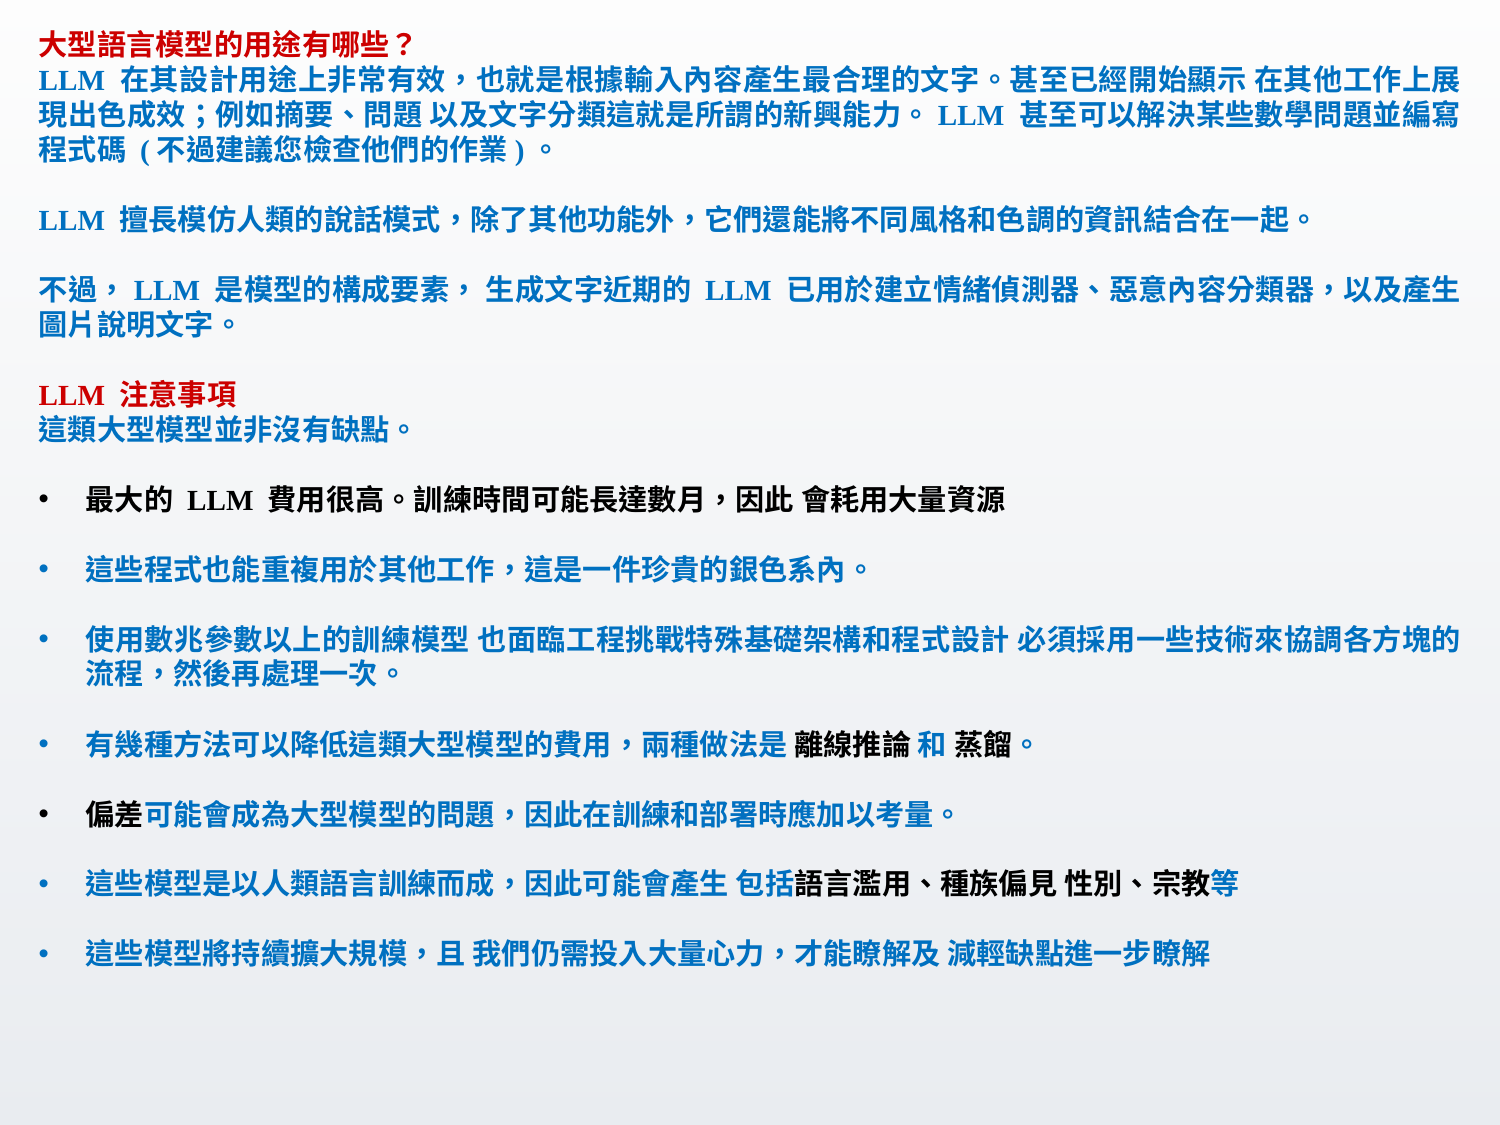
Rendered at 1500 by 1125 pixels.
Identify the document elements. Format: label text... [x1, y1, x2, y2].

list 大型語言模型的用途有哪些？ LLM 在其設計用途上非常有效，也就是根據輸入內容產生最合理的文字。甚至已經開始顯示 在其他工作上展現出色成效；例如摘要、問題 以及文字分類這就是所謂的新興能力。LLM 甚至可以解決某些數學問題並編寫程式碼 (不過建議您檢查他們的作業)。 LLM 擅長模仿人類的說話模式，除了其他功能外，它們還能將不同風格和色調的資訊結合在一起。 不過，LLM 是模型的構成要素， 生成文字近期的 LLM 已用於建立情緒偵測器、惡意內容分類器，以及產生圖片說明文字。 LLM 注意事項 這類大型模型並非沒有缺點。 最大的 LLM 費用很高。訓練時間可能長達數月，因此 會耗用大量資源 這些程式也能重複用於其他工作，這是一件珍貴的銀色系內。 使用數兆參數以上的訓練模型 也面臨工程挑戰特殊基礎架構和程式設計 必須採用一些技術來協調各方塊的流程，然後再處理一次。 有幾種方法可以降低這類大型模型的費用，兩種做法是 離線推論 和 蒸餾。 偏差可能會成為大型模型的問題，因此在訓練和部署時應加以考量。 這些模型是以人類語言訓練而成，因此可能會產生 包括語言濫用、種族偏見 性別、宗教等 這些模型將持續擴大規模，且 我們仍需投入大量心力，才能瞭解及 減輕缺點進一步瞭解 [23, 19, 1477, 1071]
